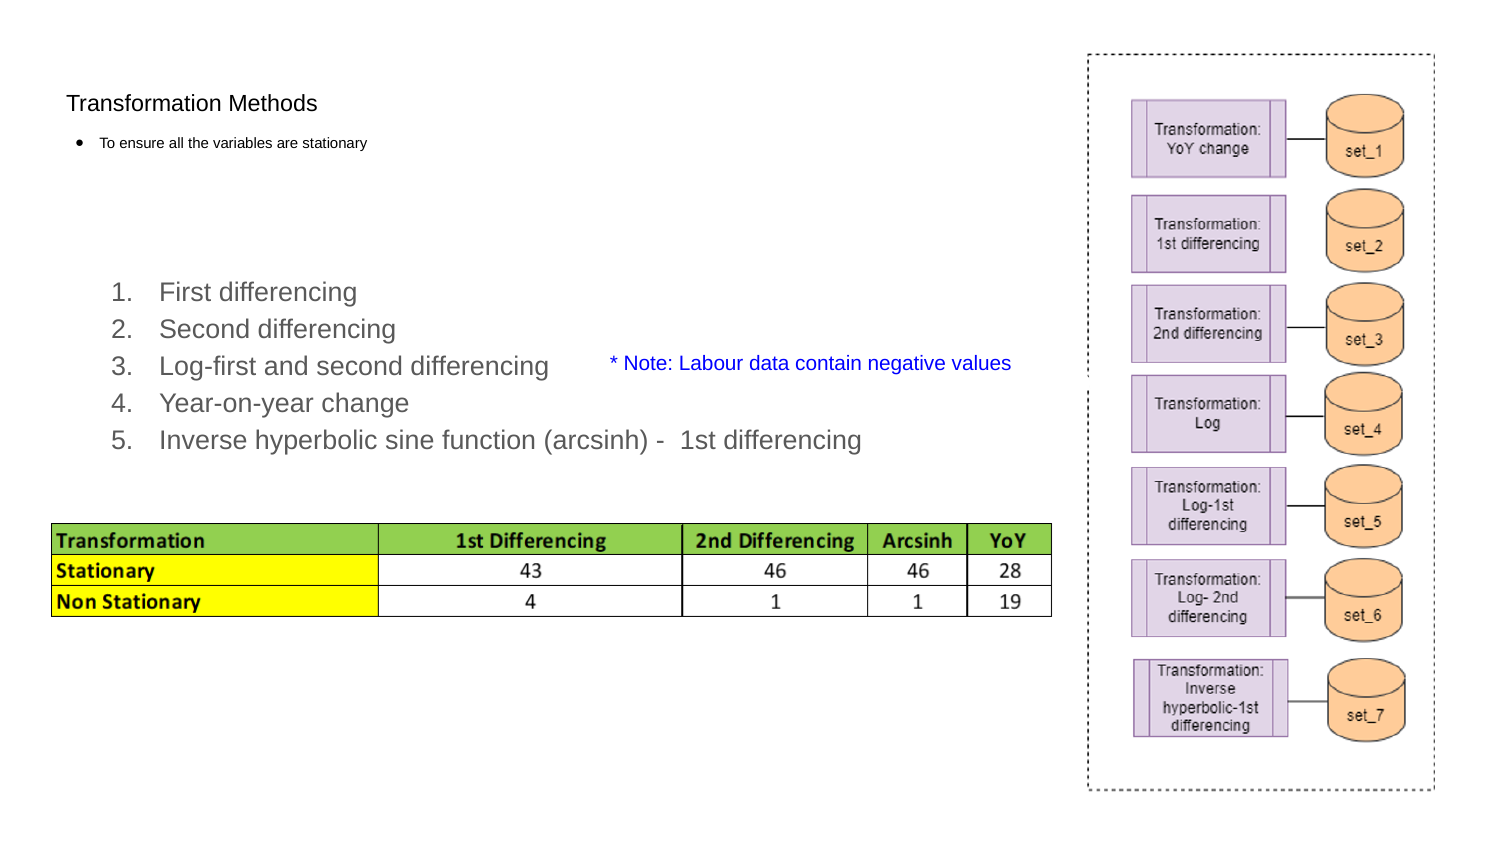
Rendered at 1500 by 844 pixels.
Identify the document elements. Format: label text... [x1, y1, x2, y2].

title Transformation Methods To ensure all the variables are stationary [51, 72, 1070, 167]
picture [50, 523, 1054, 618]
list First differencing Second differencing Log-first and second differencing Year-on-year change Inverse hyperbolic sine function (arcsinh) - 1st differencing [75, 254, 1018, 471]
text_box * Note: Labour data contain negative values [594, 331, 1070, 390]
picture [1075, 44, 1450, 799]
